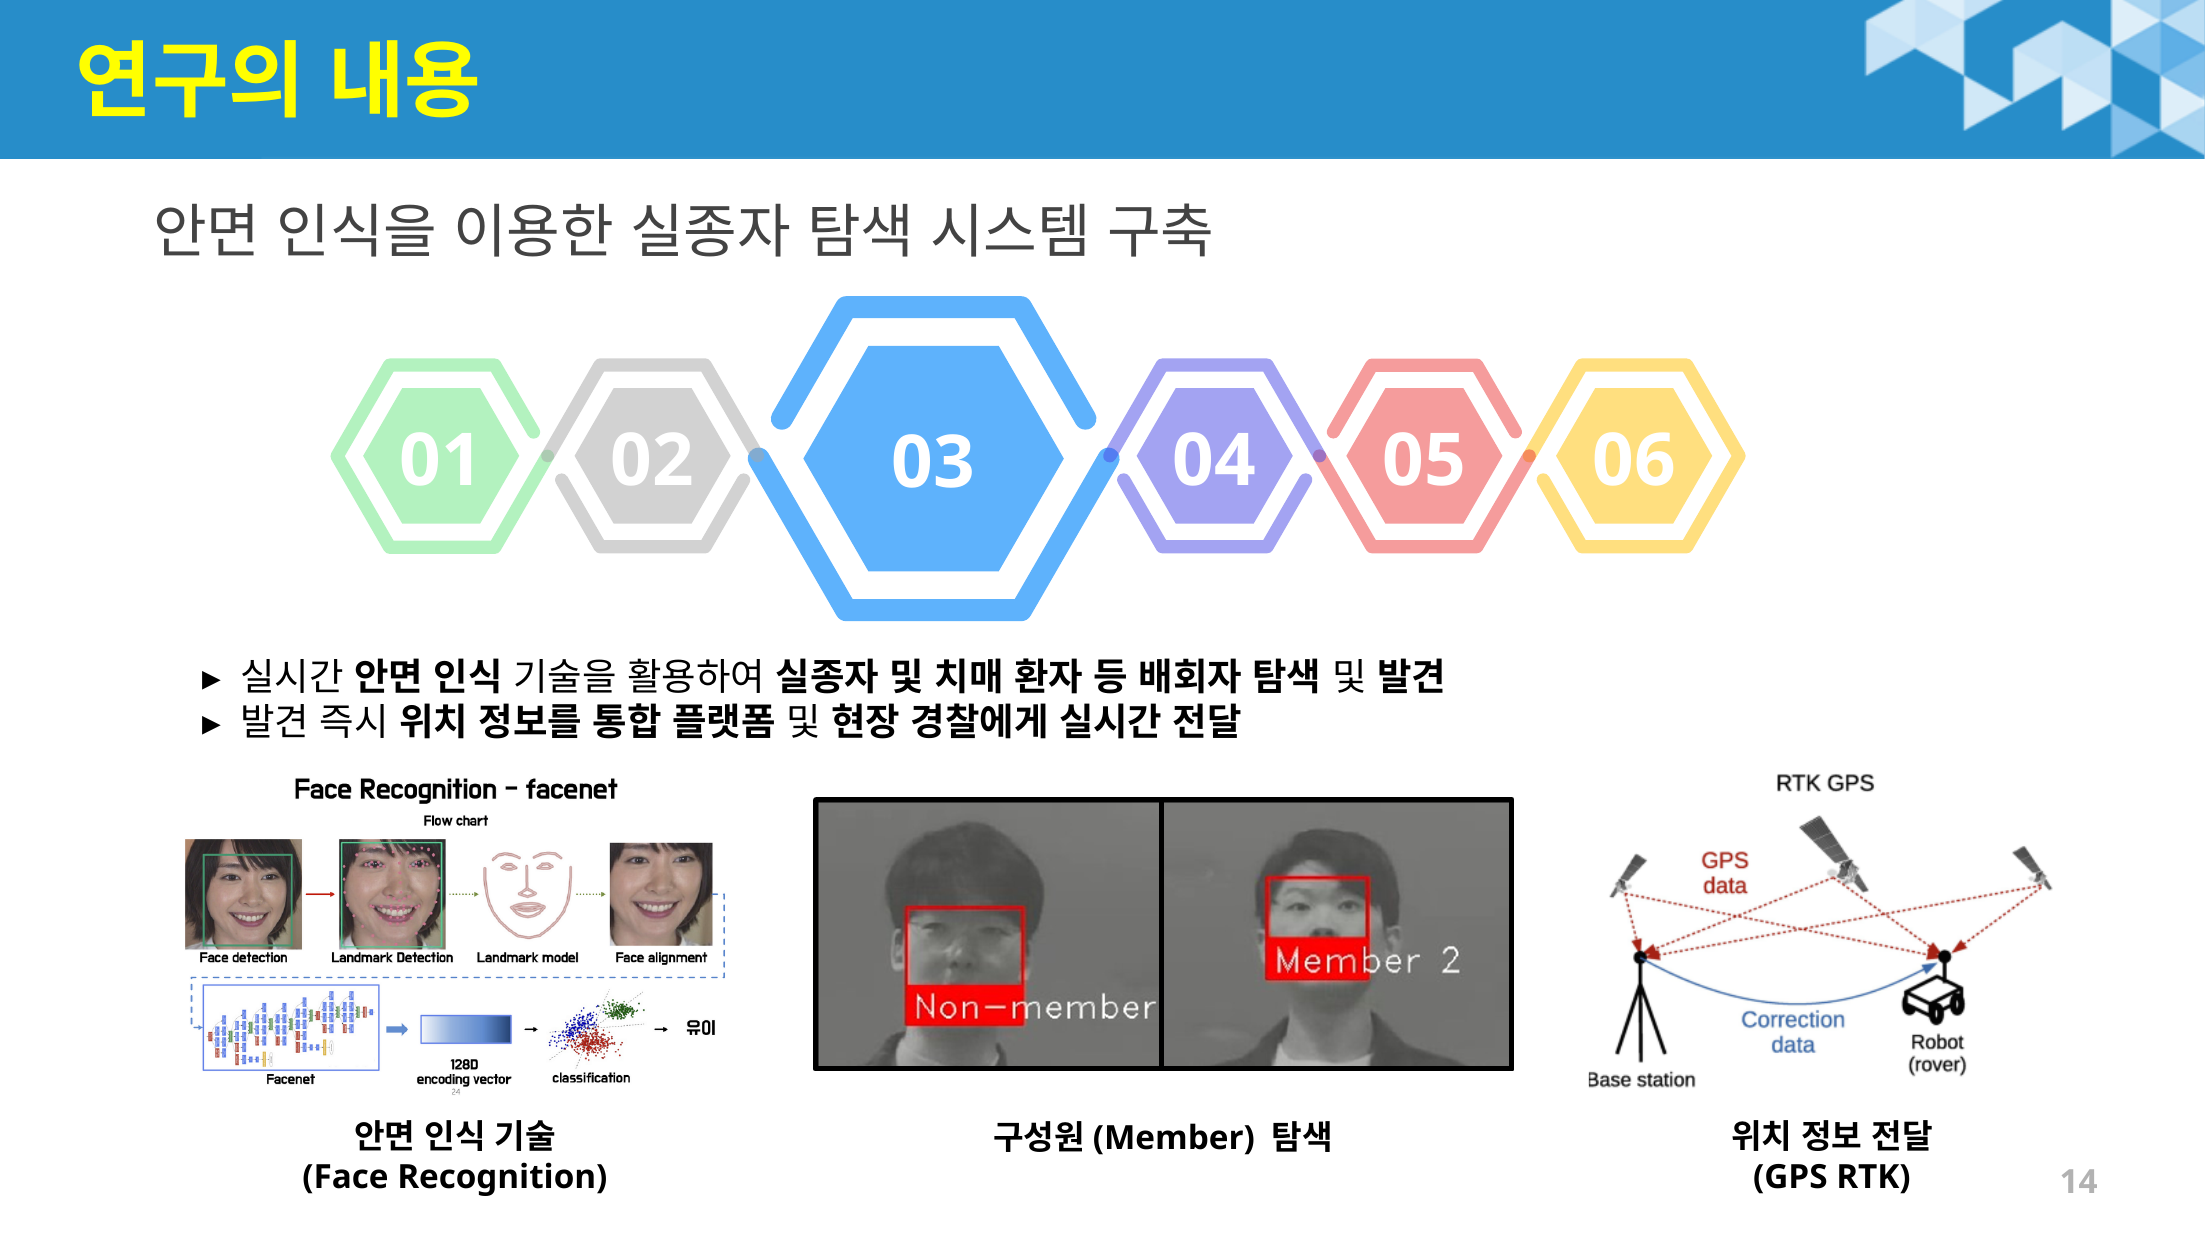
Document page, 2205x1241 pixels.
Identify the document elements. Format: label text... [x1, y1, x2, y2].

text_box 03 [803, 345, 1064, 572]
text_box [770, 296, 1097, 430]
text_box 05 [1346, 388, 1503, 524]
text_box 위치 정보 전달 (GPS RTK) [1716, 1107, 1948, 1203]
text_box [1524, 358, 1746, 554]
text_box 구성원(Member) 탐색 [978, 1108, 1348, 1164]
text_box [747, 447, 1120, 622]
slide_number 14 [1963, 1149, 2113, 1216]
text_box 04 [1136, 388, 1293, 524]
text_box ▸ 실시간 안면 인식 기술을 활용하여 실종자 및 치매 환자 등 배회자 탐색 및 발견 ▸ 발견 즉시 위치 정보를 통합 플랫폼 및 현장 경찰에게 실시간 전달 [187, 645, 2076, 751]
text_box [541, 358, 765, 463]
text_box 06 [1556, 388, 1713, 524]
text_box 02 [574, 388, 731, 524]
text_box 안면 인식을 이용한 실종자 탐색 시스템 구축 [60, 149, 1307, 309]
text_box 01 [363, 388, 520, 524]
text_box [330, 358, 553, 554]
title 연구의 내용 [60, 17, 1801, 136]
text_box [555, 473, 751, 554]
text_box [1117, 473, 1313, 554]
text_box 안면 인식 기술 (Face Recognition) [287, 1114, 623, 1203]
text_box [1314, 449, 1536, 554]
text_box [1326, 358, 1522, 439]
picture [813, 797, 1515, 1071]
picture [171, 763, 740, 1106]
picture [0, 0, 2205, 170]
text_box [1103, 358, 1327, 463]
picture [1588, 771, 2076, 1097]
